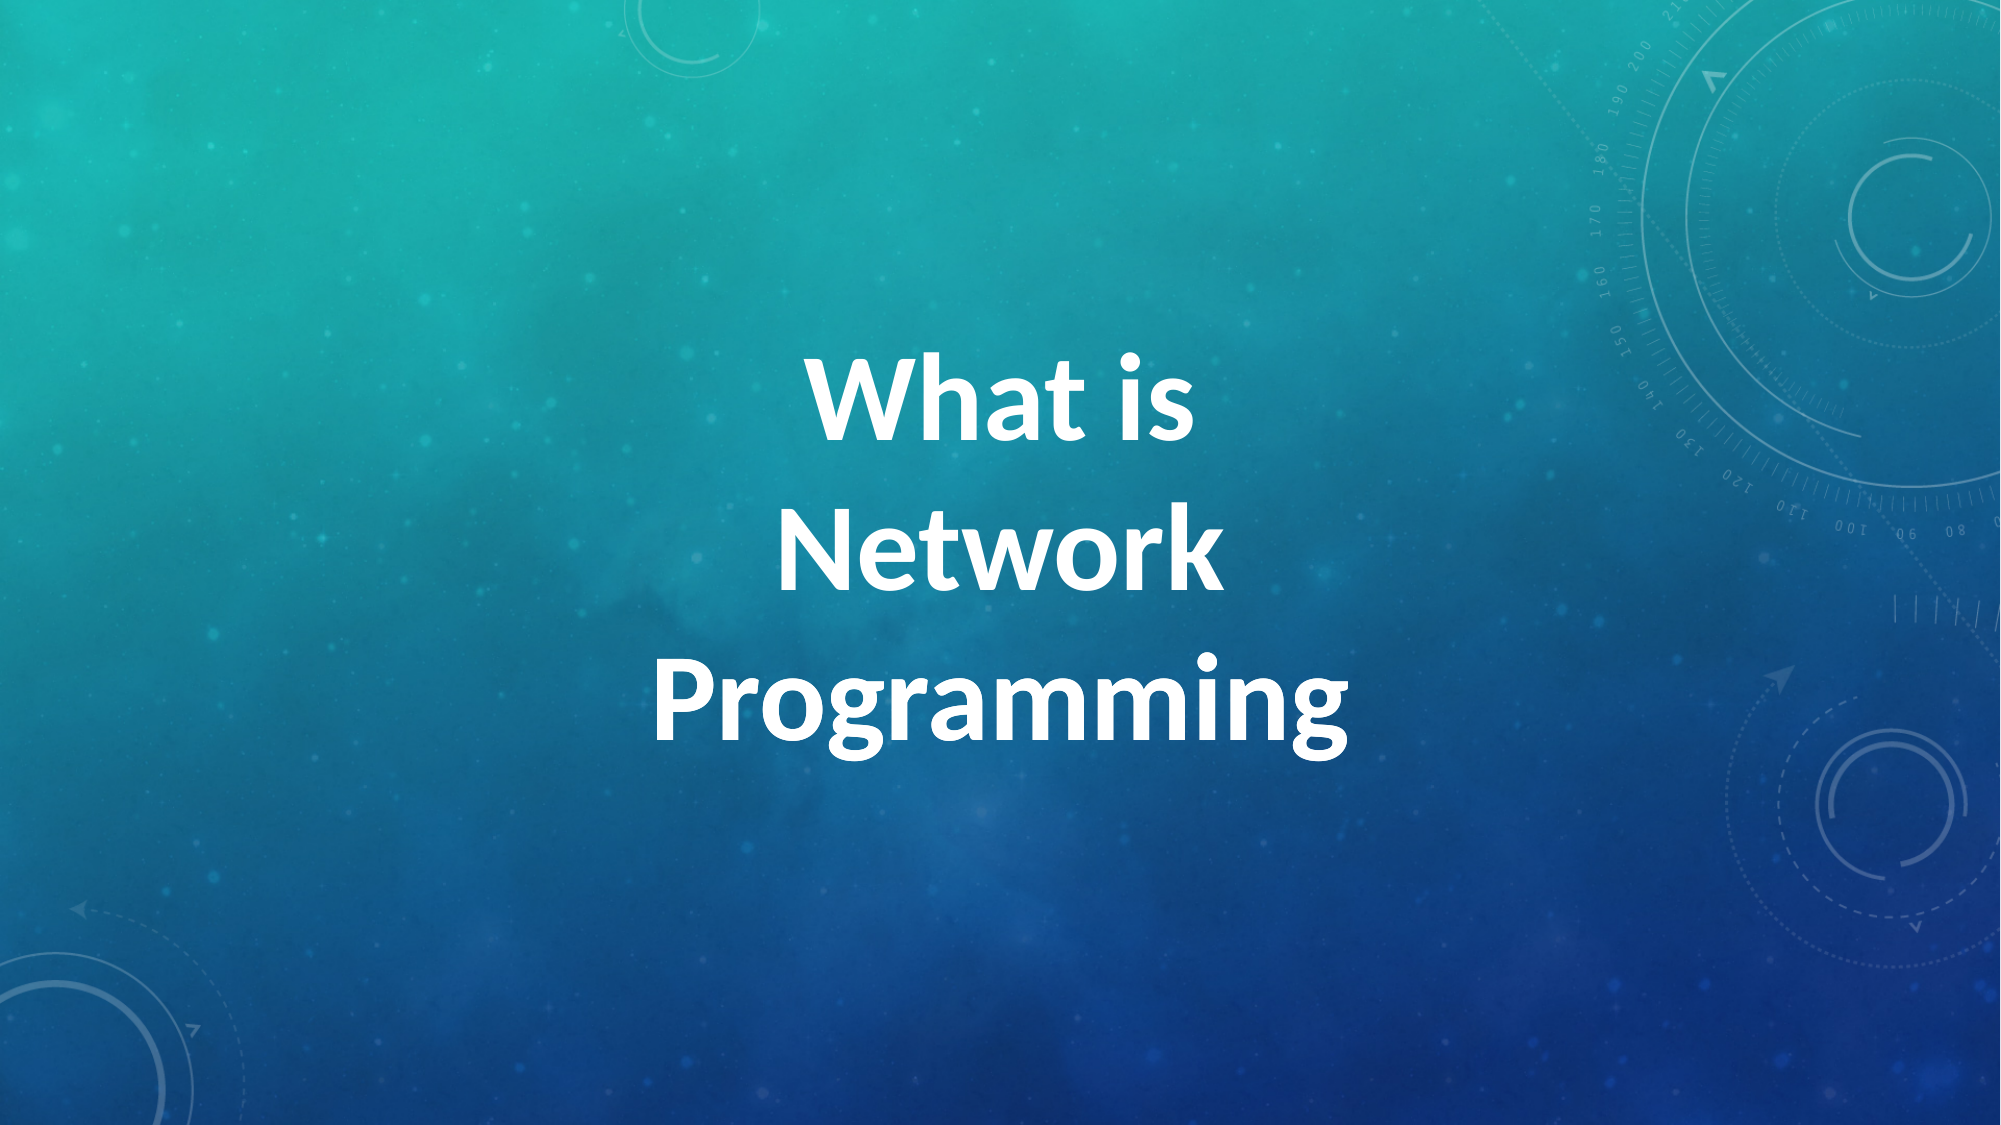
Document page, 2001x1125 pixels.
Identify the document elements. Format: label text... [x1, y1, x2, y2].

text_box What is Network Programming [0, 308, 2000, 607]
text_box Programming [0, 607, 2000, 773]
picture [0, 0, 2001, 1125]
